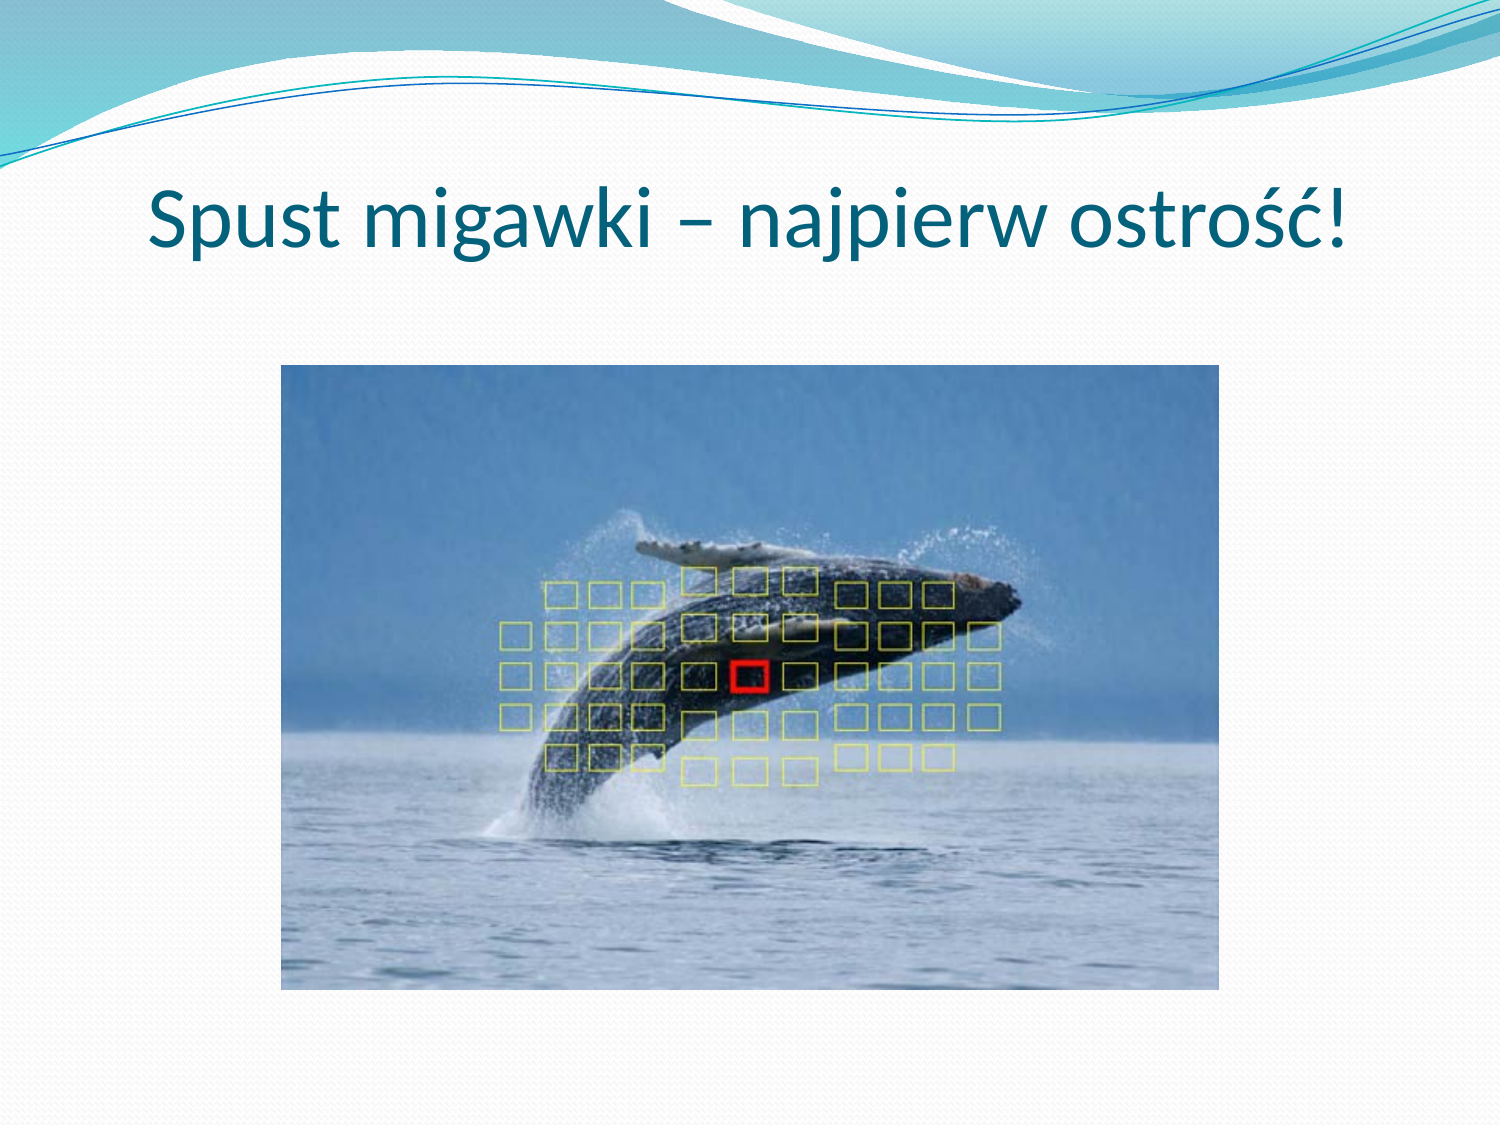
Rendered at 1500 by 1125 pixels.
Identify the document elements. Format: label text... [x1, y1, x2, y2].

title Spust migawki – najpierw ostrość! [75, 115, 1425, 303]
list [281, 365, 1219, 990]
